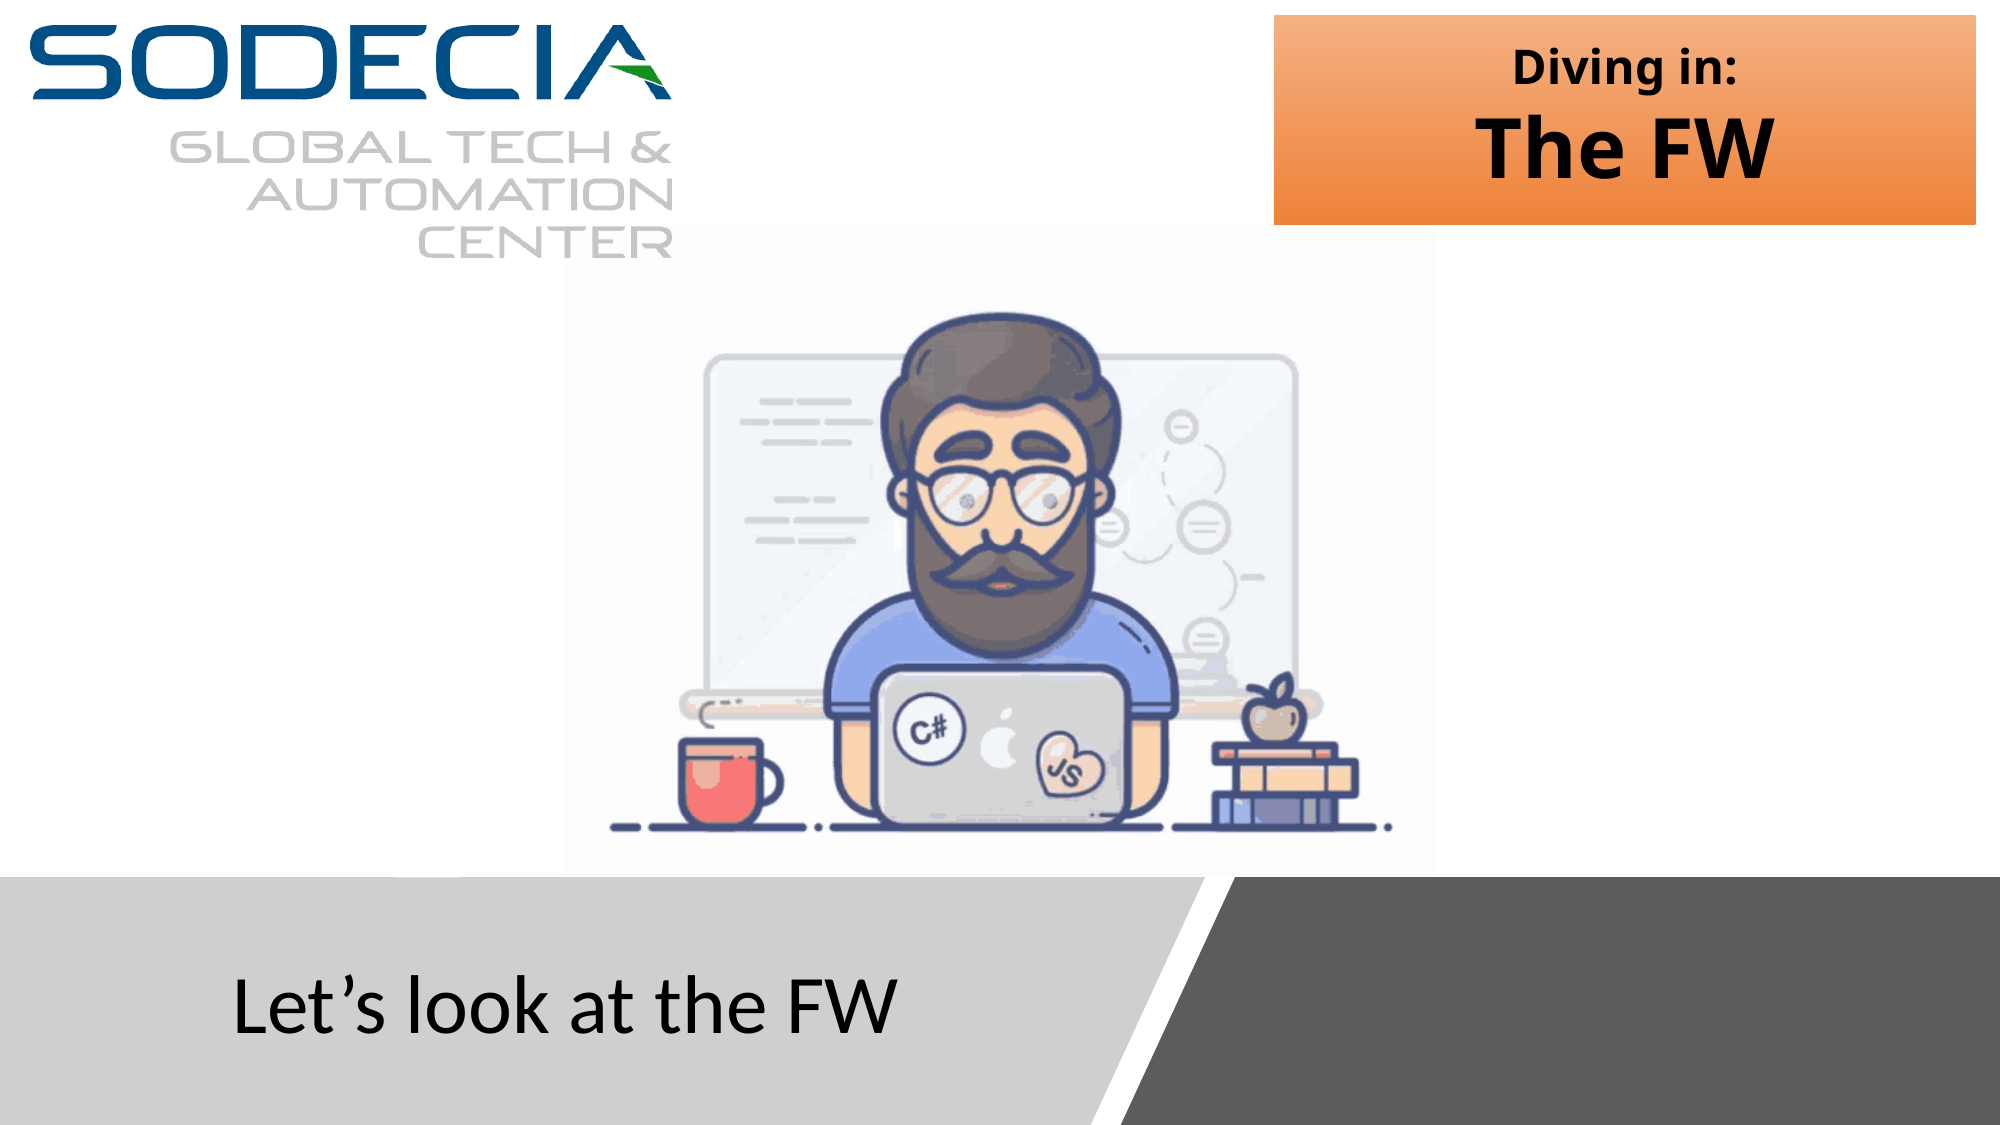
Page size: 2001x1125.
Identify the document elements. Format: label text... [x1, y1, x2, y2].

picture [30, 25, 1435, 876]
text_box [0, 875, 1207, 1125]
text_box Let’s look at the FW [201, 942, 930, 1058]
text_box [1119, 875, 2000, 1125]
text_box Diving in: The FW [1274, 15, 1976, 225]
